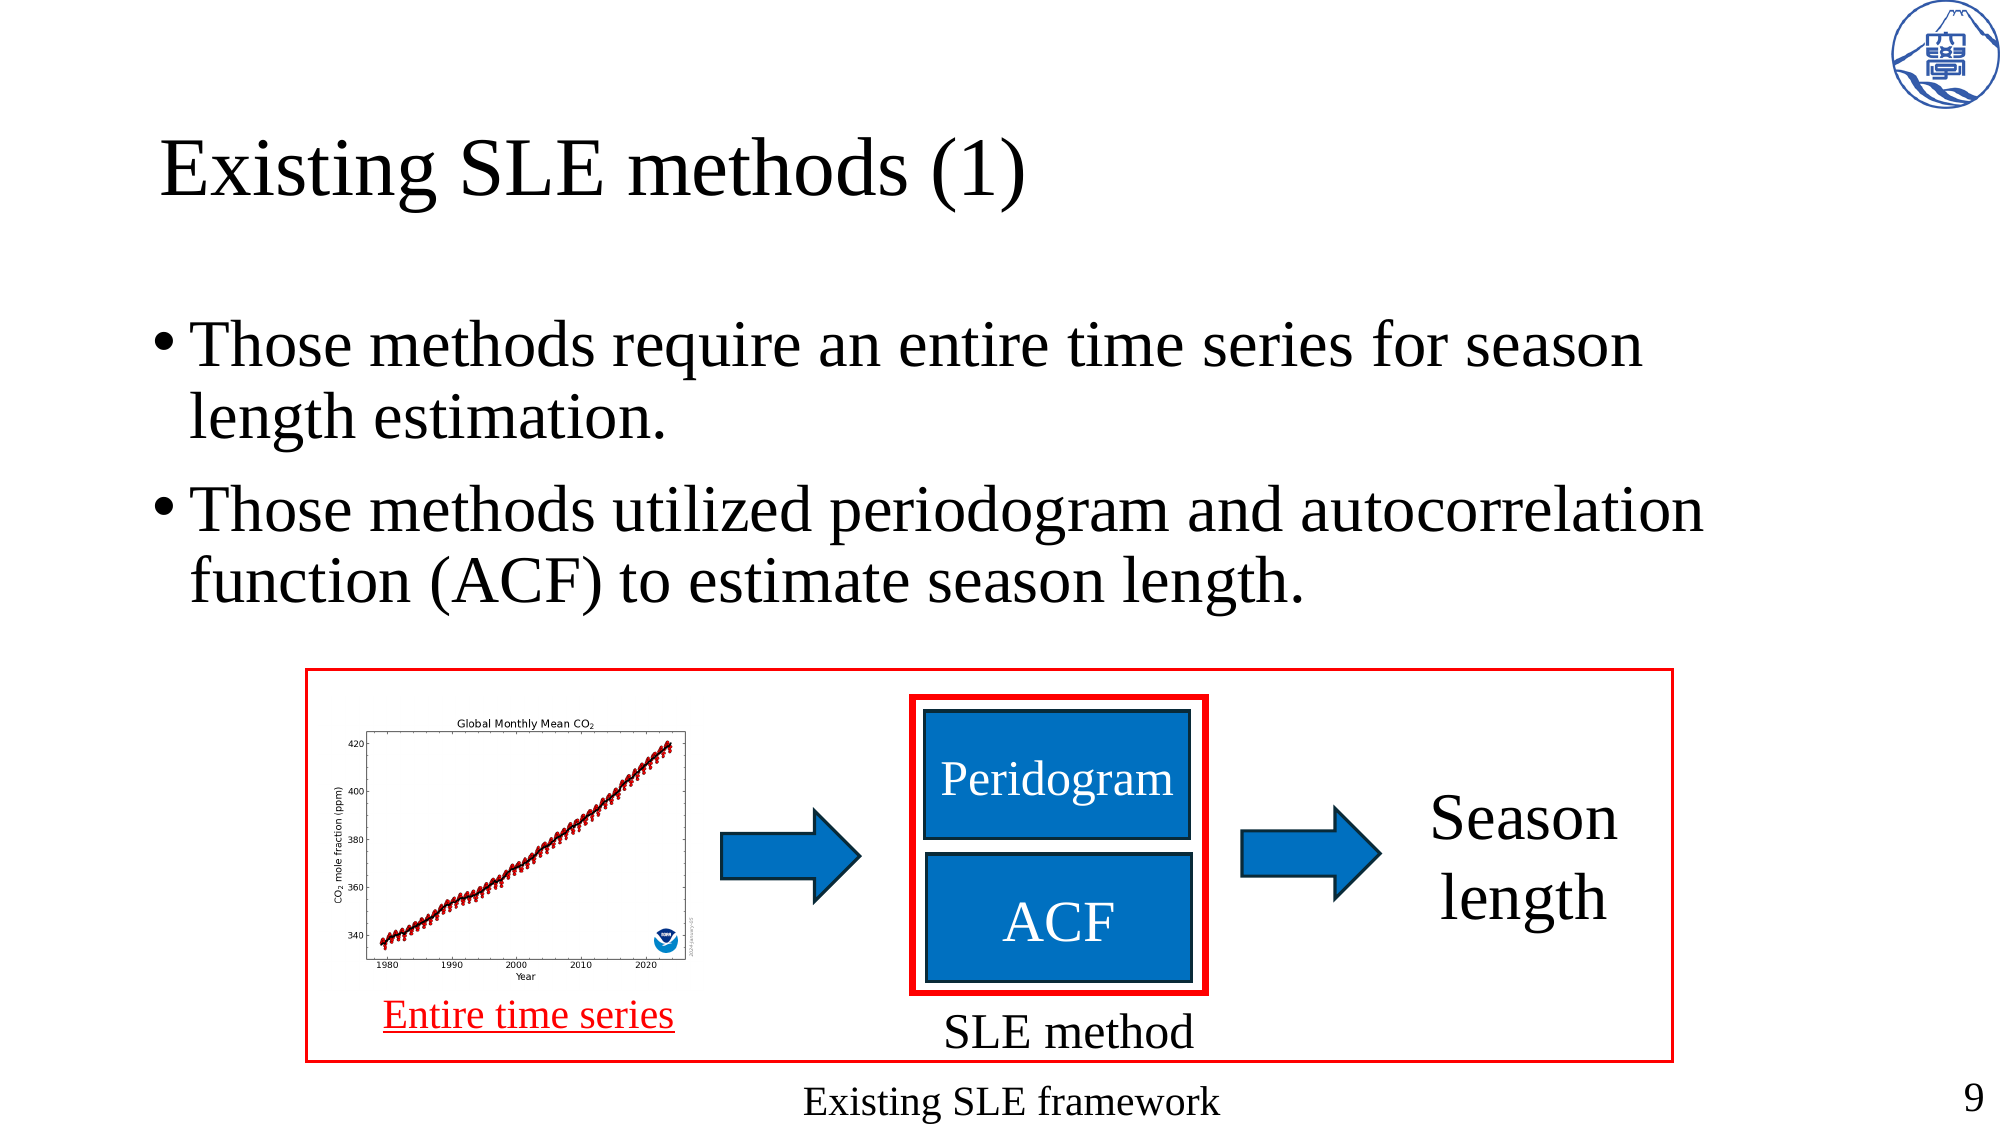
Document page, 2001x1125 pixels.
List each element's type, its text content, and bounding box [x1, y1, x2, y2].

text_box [305, 669, 1674, 1068]
list Those methods require an entire time series for season length estimation. Those methods utilized periodogram and autocorrelation function (ACF) to estimate season length. [137, 300, 1780, 909]
text_box Existing SLE framework [747, 1068, 1277, 1125]
text_box 9 [1720, 1065, 2000, 1125]
picture [1890, 0, 2000, 110]
title Existing SLE methods (1) [137, 59, 1863, 278]
